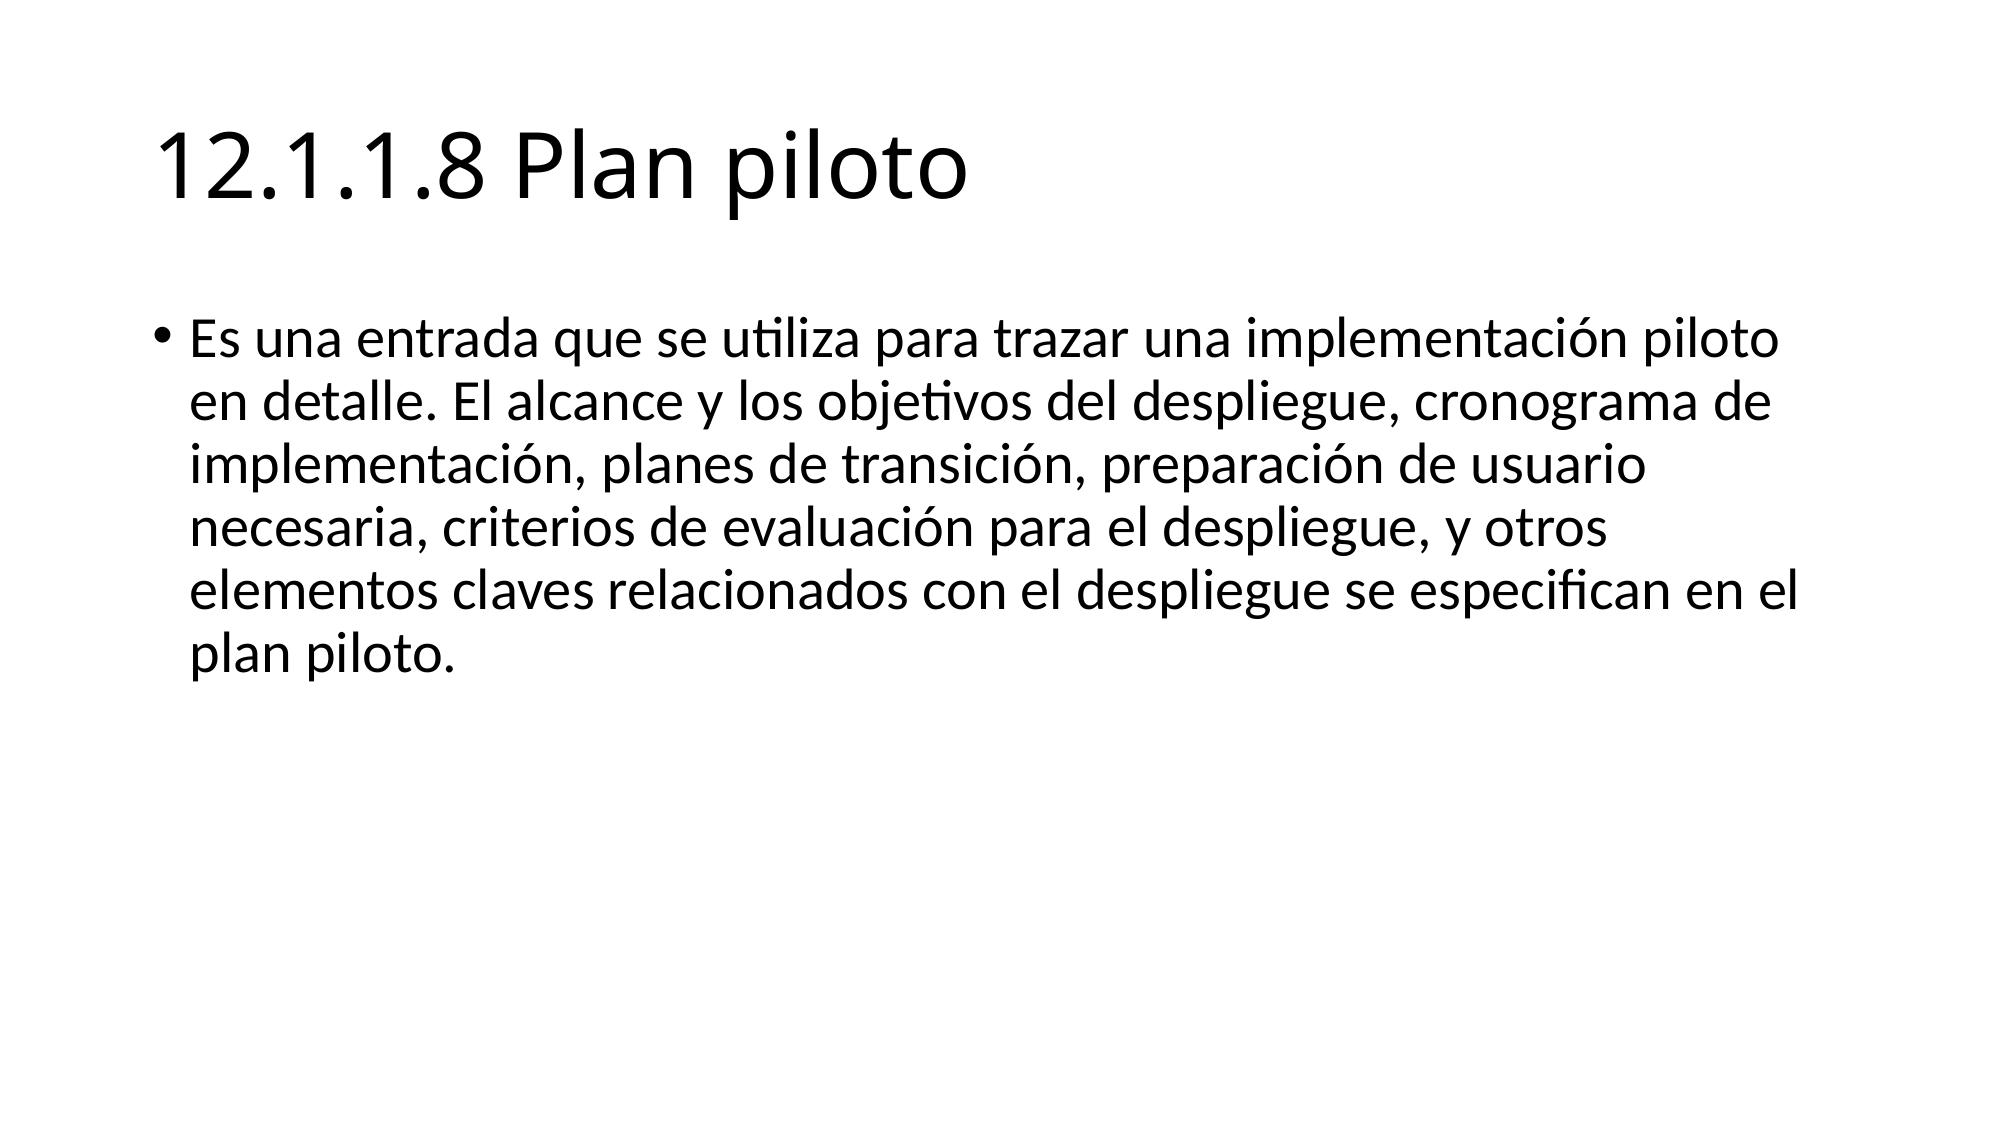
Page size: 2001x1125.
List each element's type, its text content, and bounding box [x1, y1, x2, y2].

title 12.1.1.8 Plan piloto [137, 59, 1863, 278]
list Es una entrada que se utiliza para trazar una implementación piloto en detalle. El alcance y los objetivos del despliegue, cronograma de implementación, planes de transición, preparación de usuario necesaria, criterios de evaluación para el despliegue, y otros elementos claves relacionados con el despliegue se especifican en el plan piloto. [137, 299, 1863, 1014]
